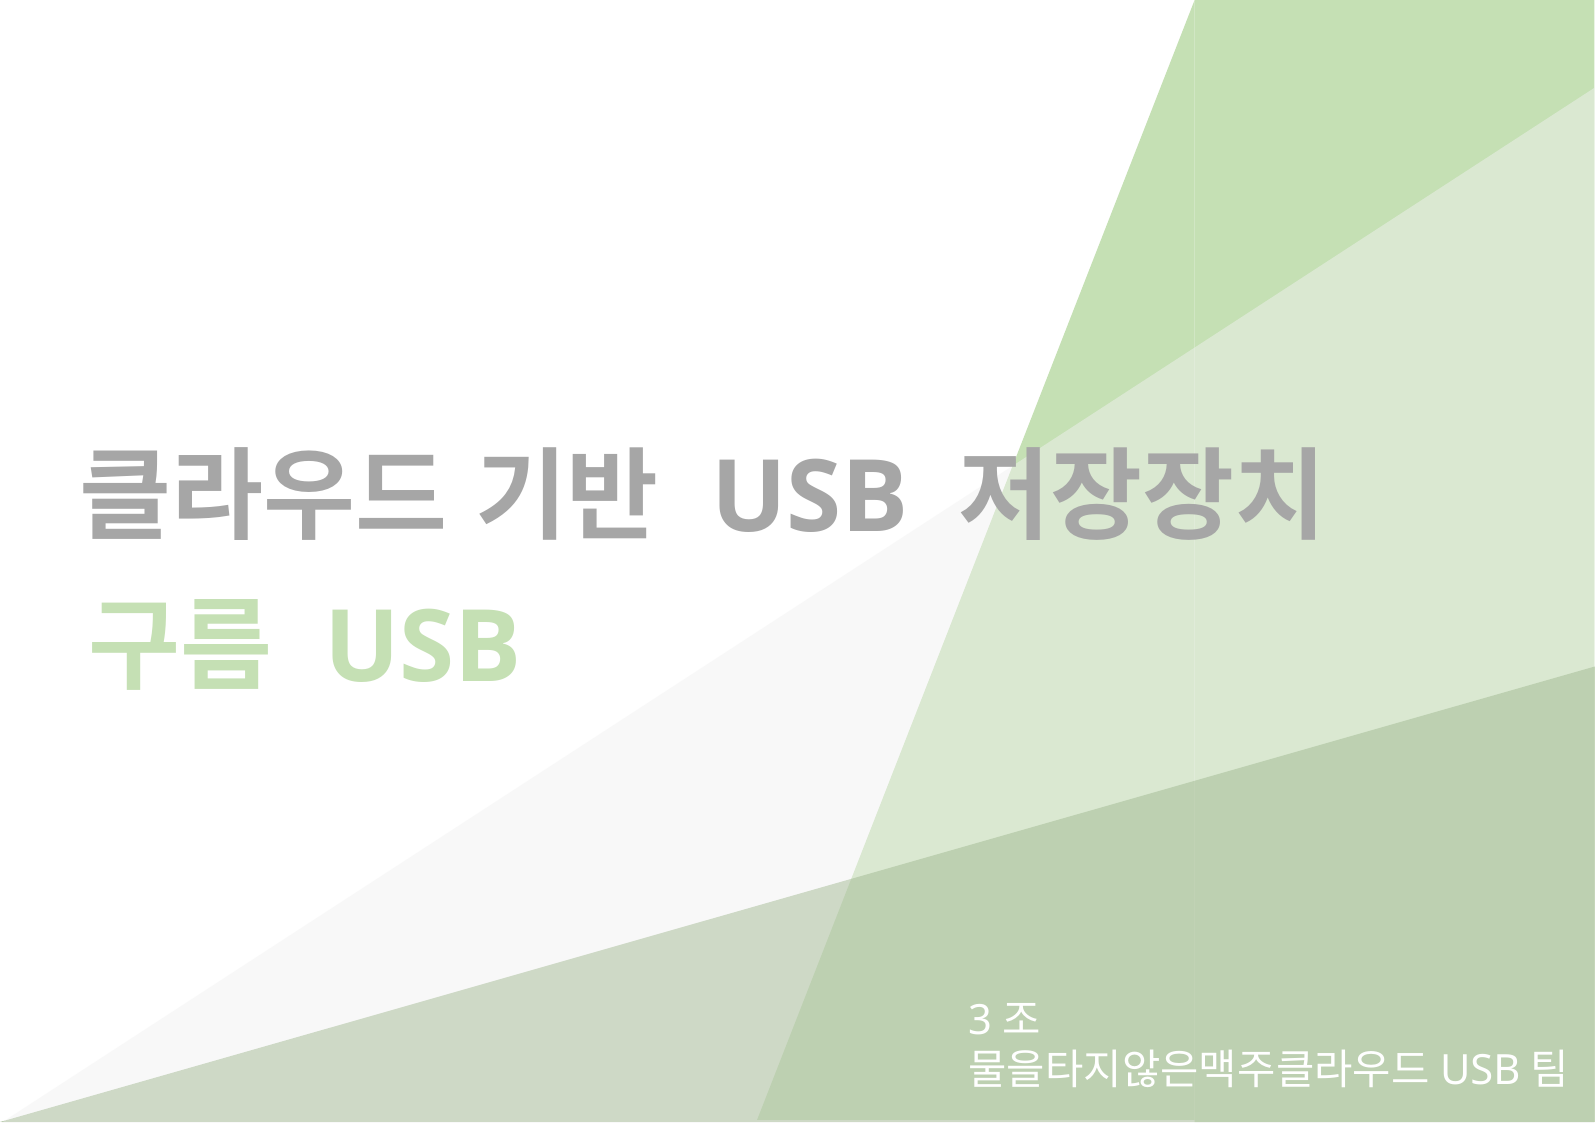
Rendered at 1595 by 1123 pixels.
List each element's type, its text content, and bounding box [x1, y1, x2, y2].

text_box 구름 USB [73, 574, 537, 709]
text_box [0, 630, 757, 1123]
text_box 클라우드 기반 USB 저장장치 [64, 424, 757, 560]
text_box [757, 0, 1595, 1123]
